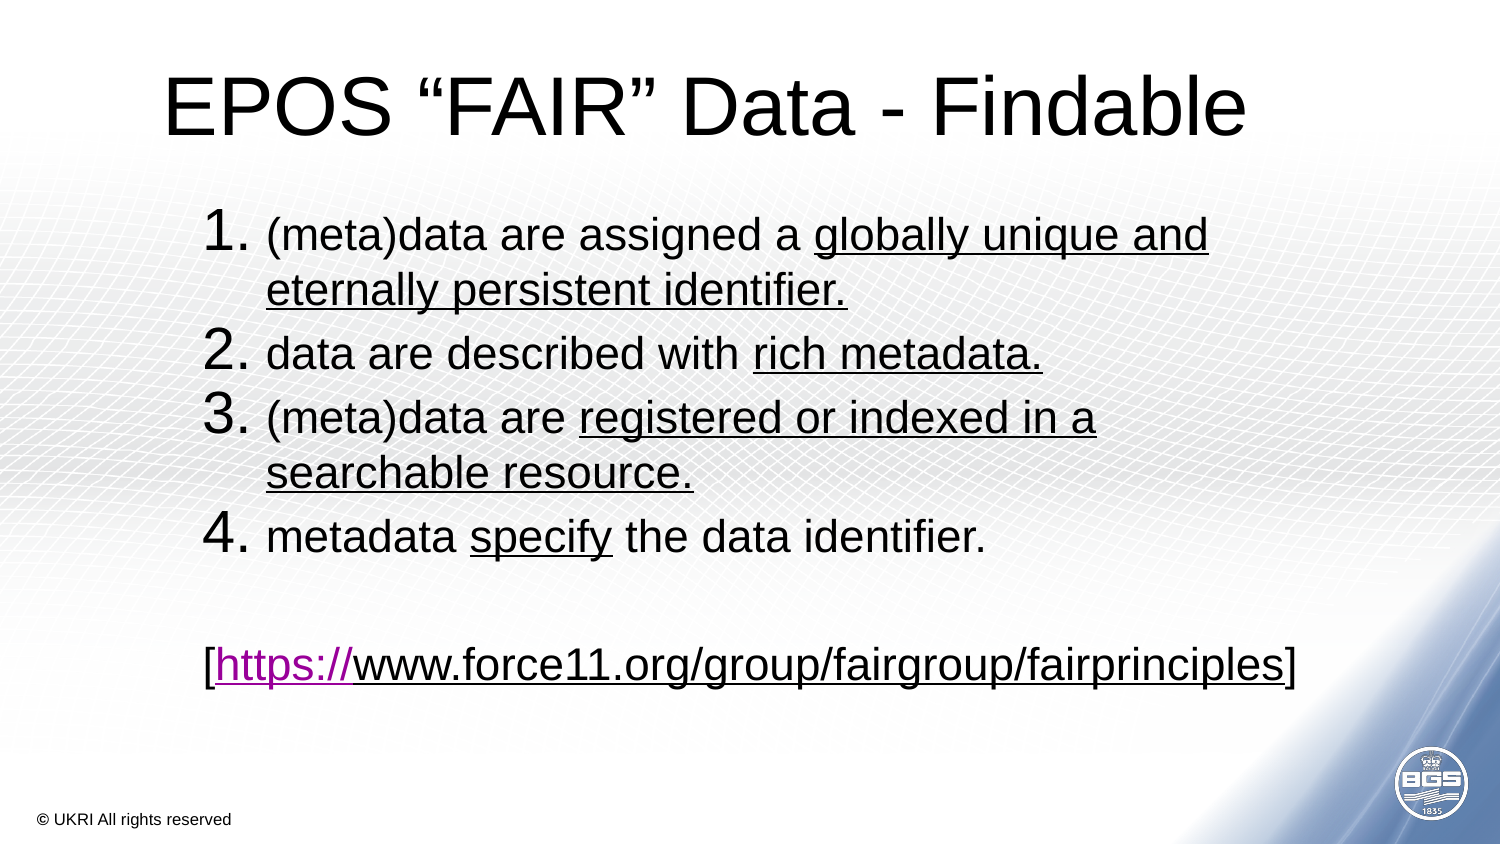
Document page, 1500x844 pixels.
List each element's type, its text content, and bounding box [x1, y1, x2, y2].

title EPOS “FAIR” Data - Findable [147, 32, 1329, 173]
picture [0, 0, 1500, 844]
list (meta)data are assigned a globally unique and eternally persistent identifier. data are described with rich metadata. (meta)data are registered or indexed in a searchable resource. metadata specify the data identifier. [https://www.force11.org/group/fairgroup/fairprinciples] [187, 196, 1341, 754]
